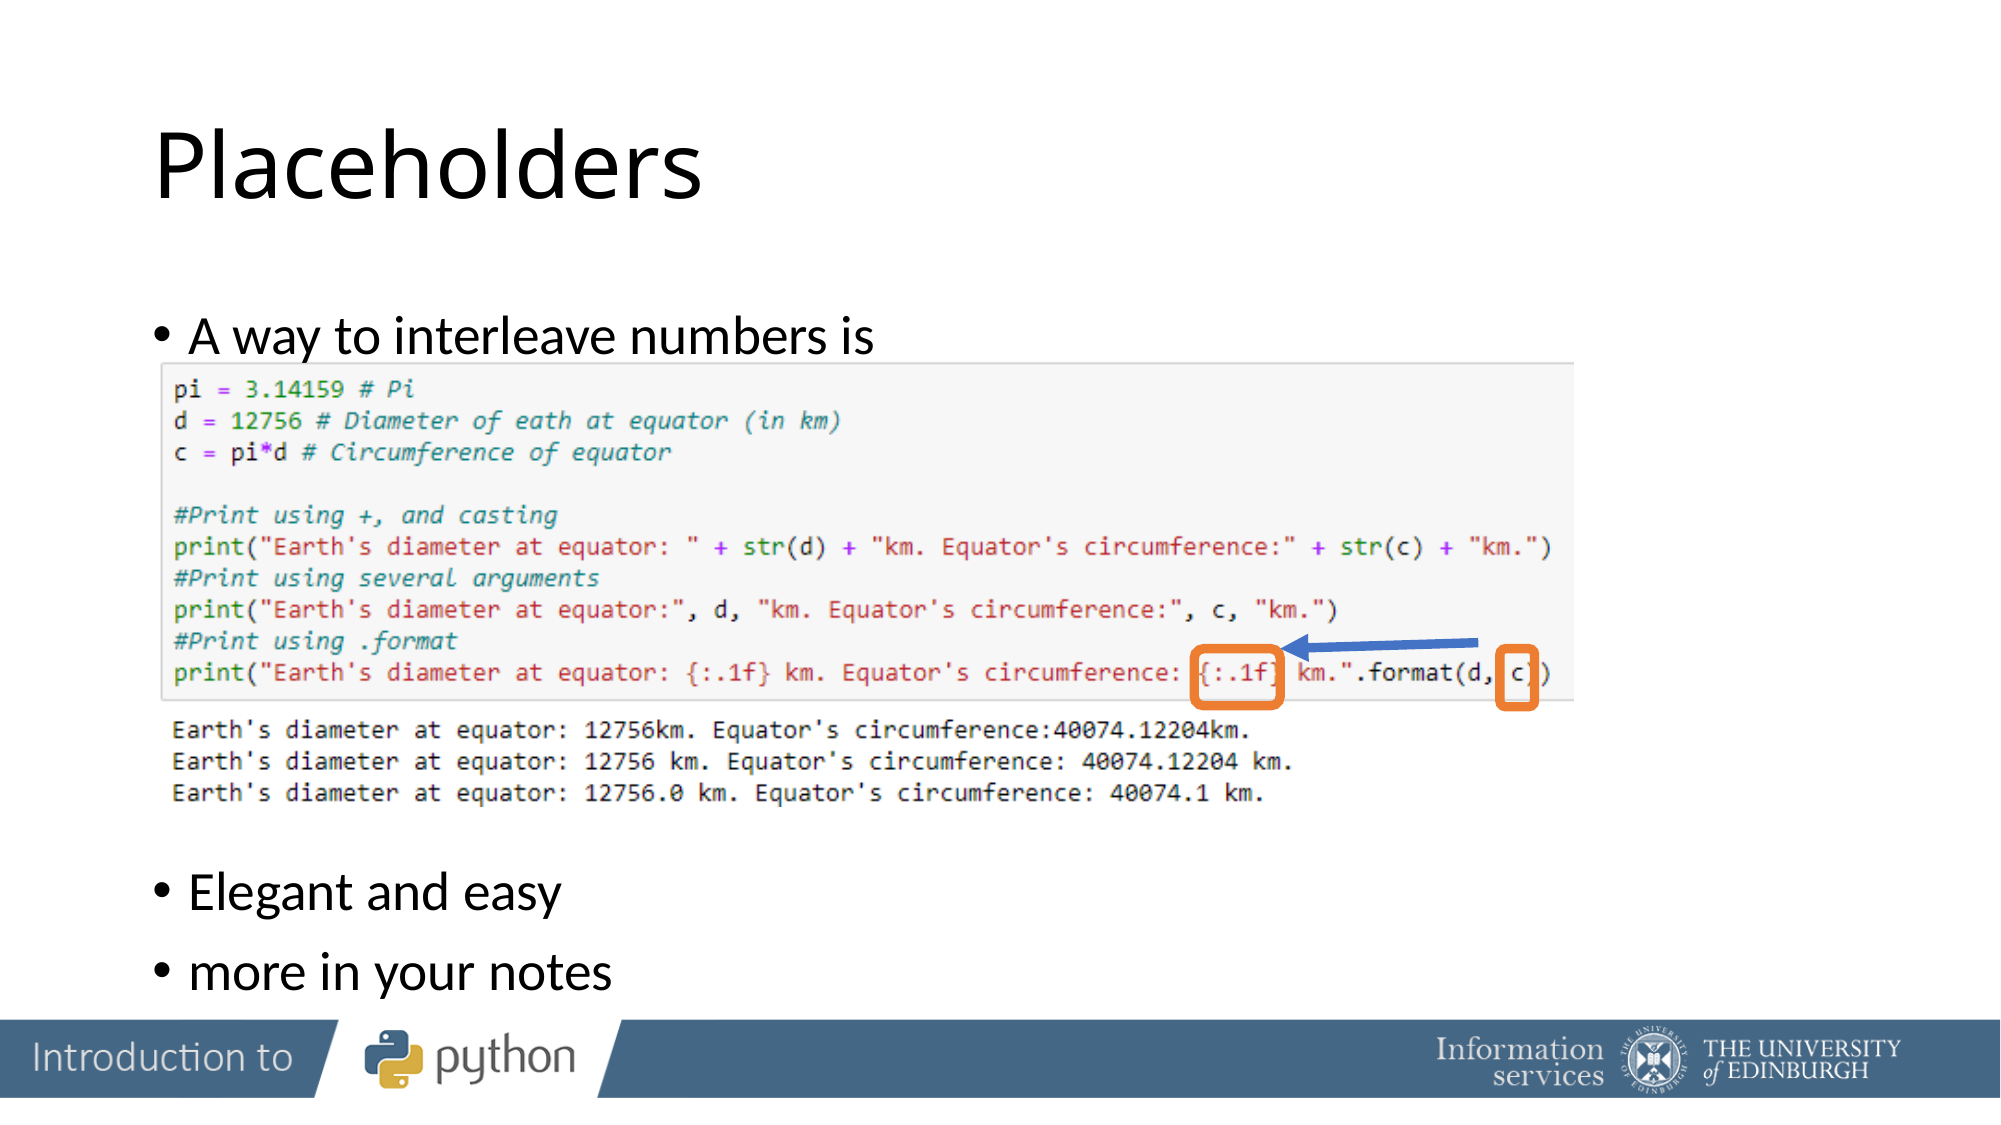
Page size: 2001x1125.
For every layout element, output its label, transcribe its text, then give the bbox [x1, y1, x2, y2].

picture [0, 0, 2001, 1125]
title Placeholders [137, 59, 1863, 278]
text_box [1280, 642, 1479, 649]
list A way to interleave numbers is Elegant and easy more in your notes [137, 299, 1863, 1014]
